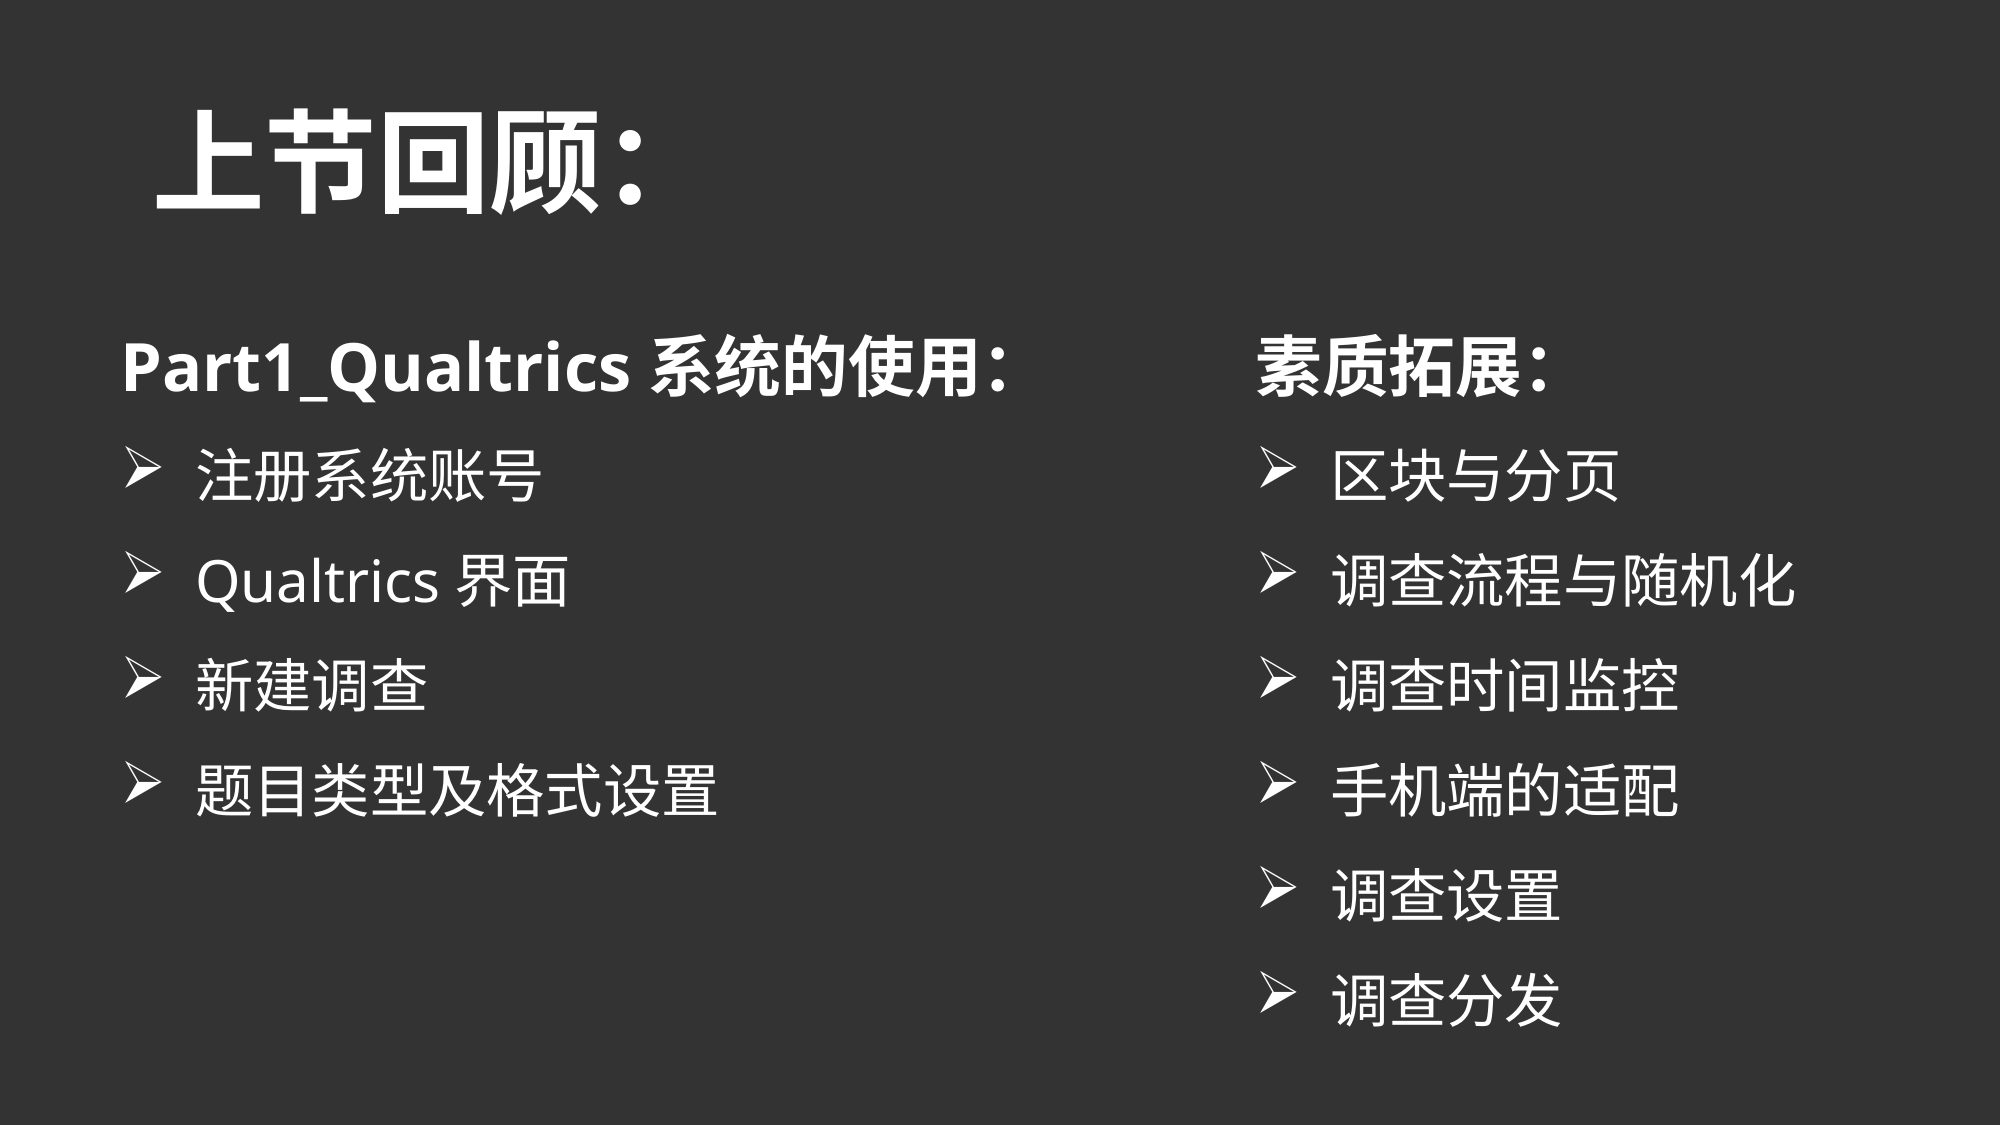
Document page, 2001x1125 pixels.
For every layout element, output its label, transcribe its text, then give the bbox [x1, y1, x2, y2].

text_box 素质拓展： 区块与分页 调查流程与随机化 调查时间监控 手机端的适配 调查设置 调查分发 [1240, 277, 1812, 1042]
text_box Part1_Qualtrics系统的使用： 注册系统账号 Qualtrics界面 新建调查 题目类型及格式设置 [105, 277, 1064, 937]
title 上节回顾： [137, 59, 1863, 278]
